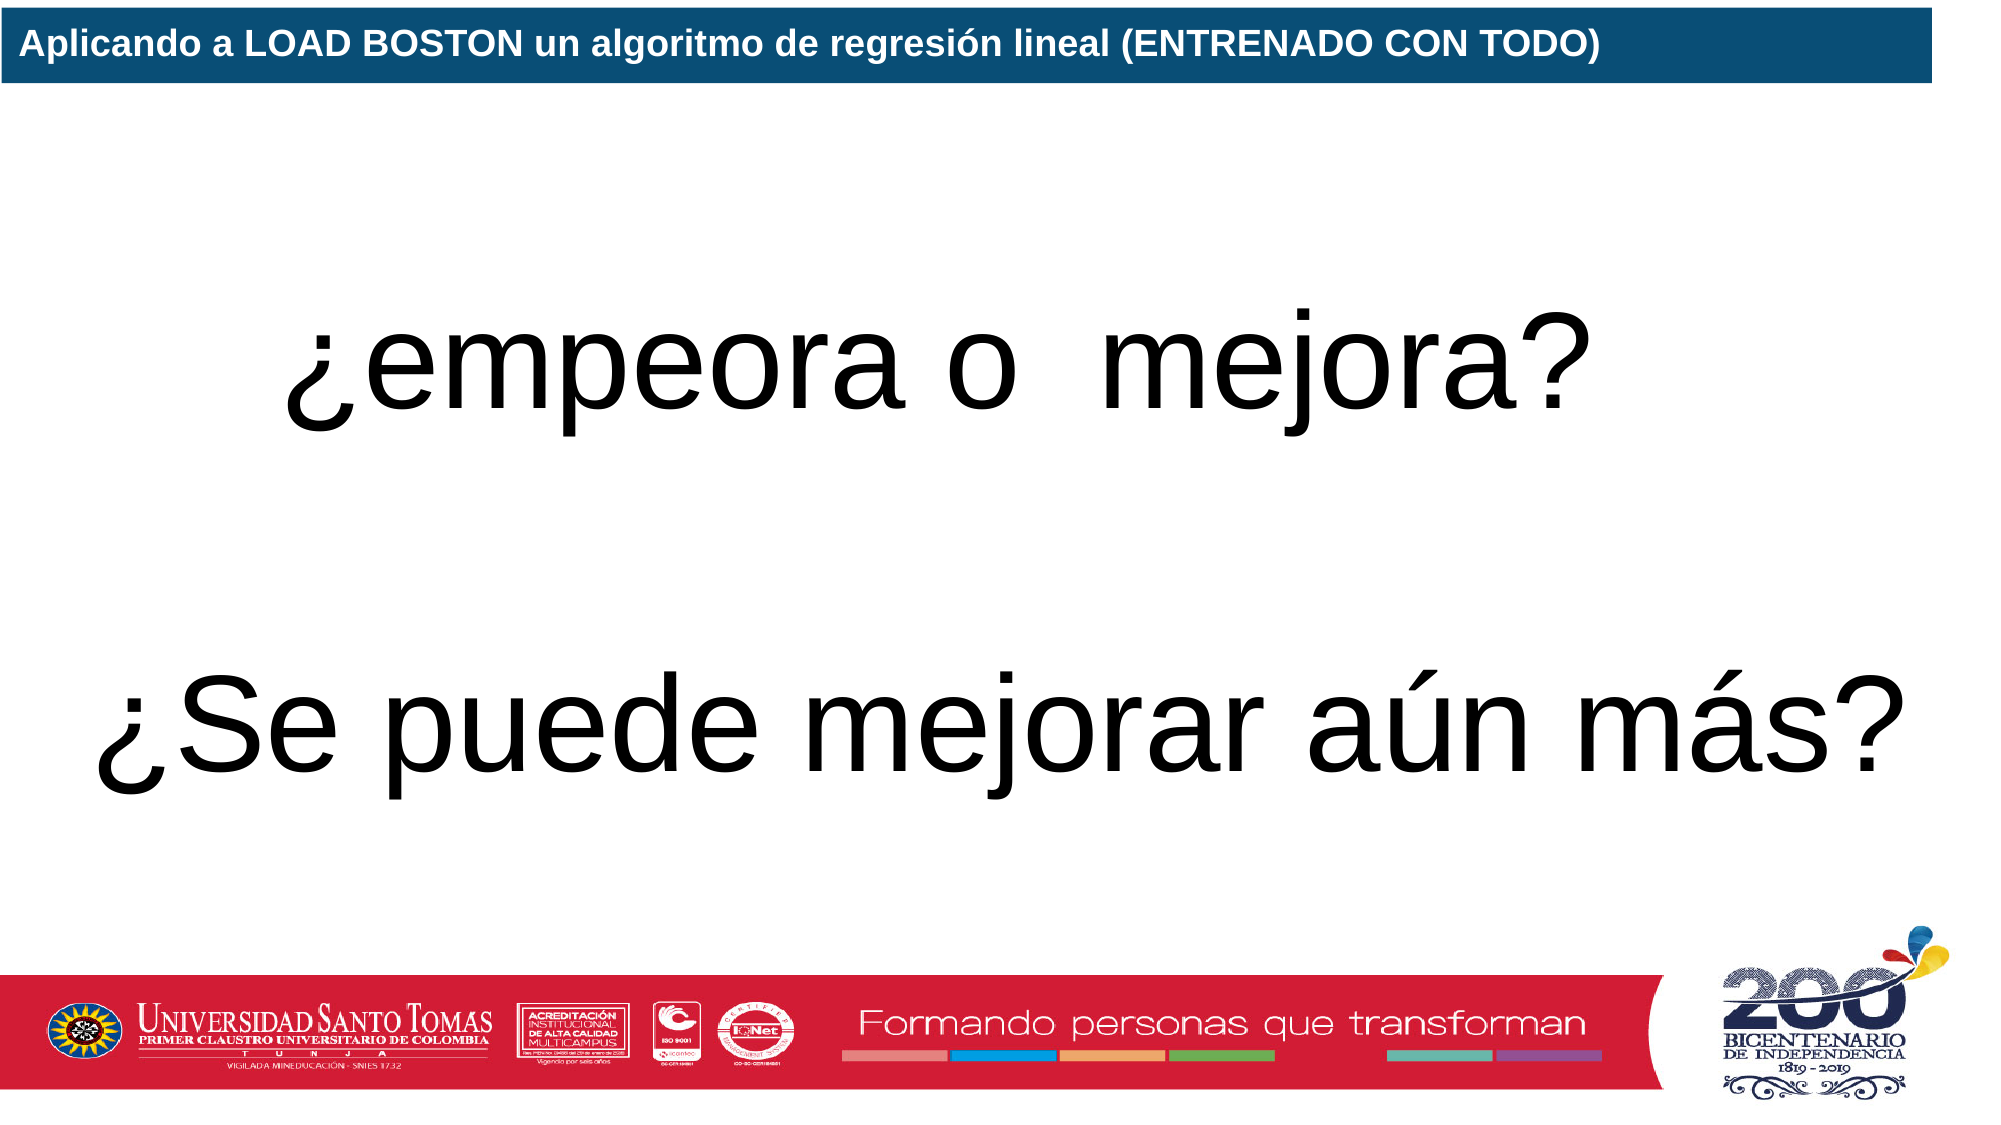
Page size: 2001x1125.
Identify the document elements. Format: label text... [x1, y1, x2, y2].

text_box Aplicando a LOAD BOSTON un algoritmo de regresión lineal (ENTRENADO CON TODO) [1, 7, 1932, 84]
text_box ¿empeora o mejora? [187, 263, 1688, 444]
text_box ¿Se puede mejorar aún más? [34, 626, 1966, 807]
picture [0, 1, 2000, 1124]
